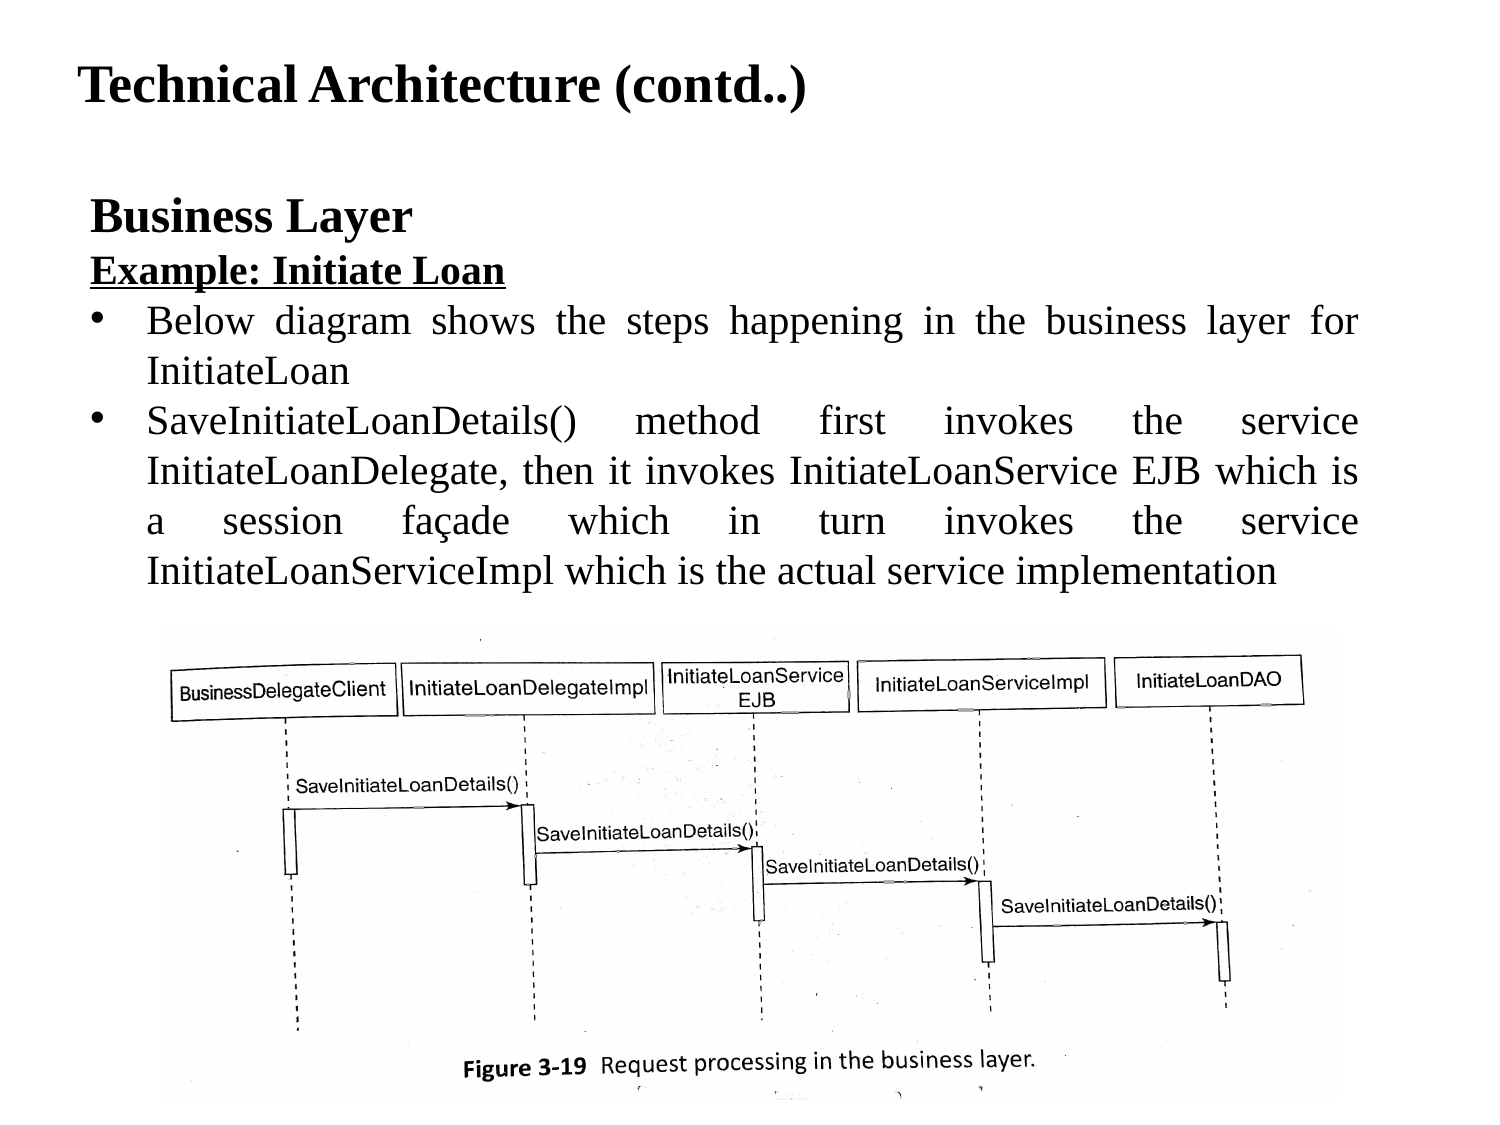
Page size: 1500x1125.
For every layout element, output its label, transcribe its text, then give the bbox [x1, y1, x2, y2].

list Business Layer Example: Initiate Loan Below diagram shows the steps happening in the business layer for InitiateLoan SaveInitiateLoanDetails() method first invokes the service InitiateLoanDelegate, then it invokes InitiateLoanService EJB which is a session façade which in turn invokes the service InitiateLoanServiceImpl which is the actual service implementation [75, 174, 1375, 1100]
title Technical Architecture (contd..) [62, 24, 1225, 138]
picture [161, 628, 1338, 1101]
